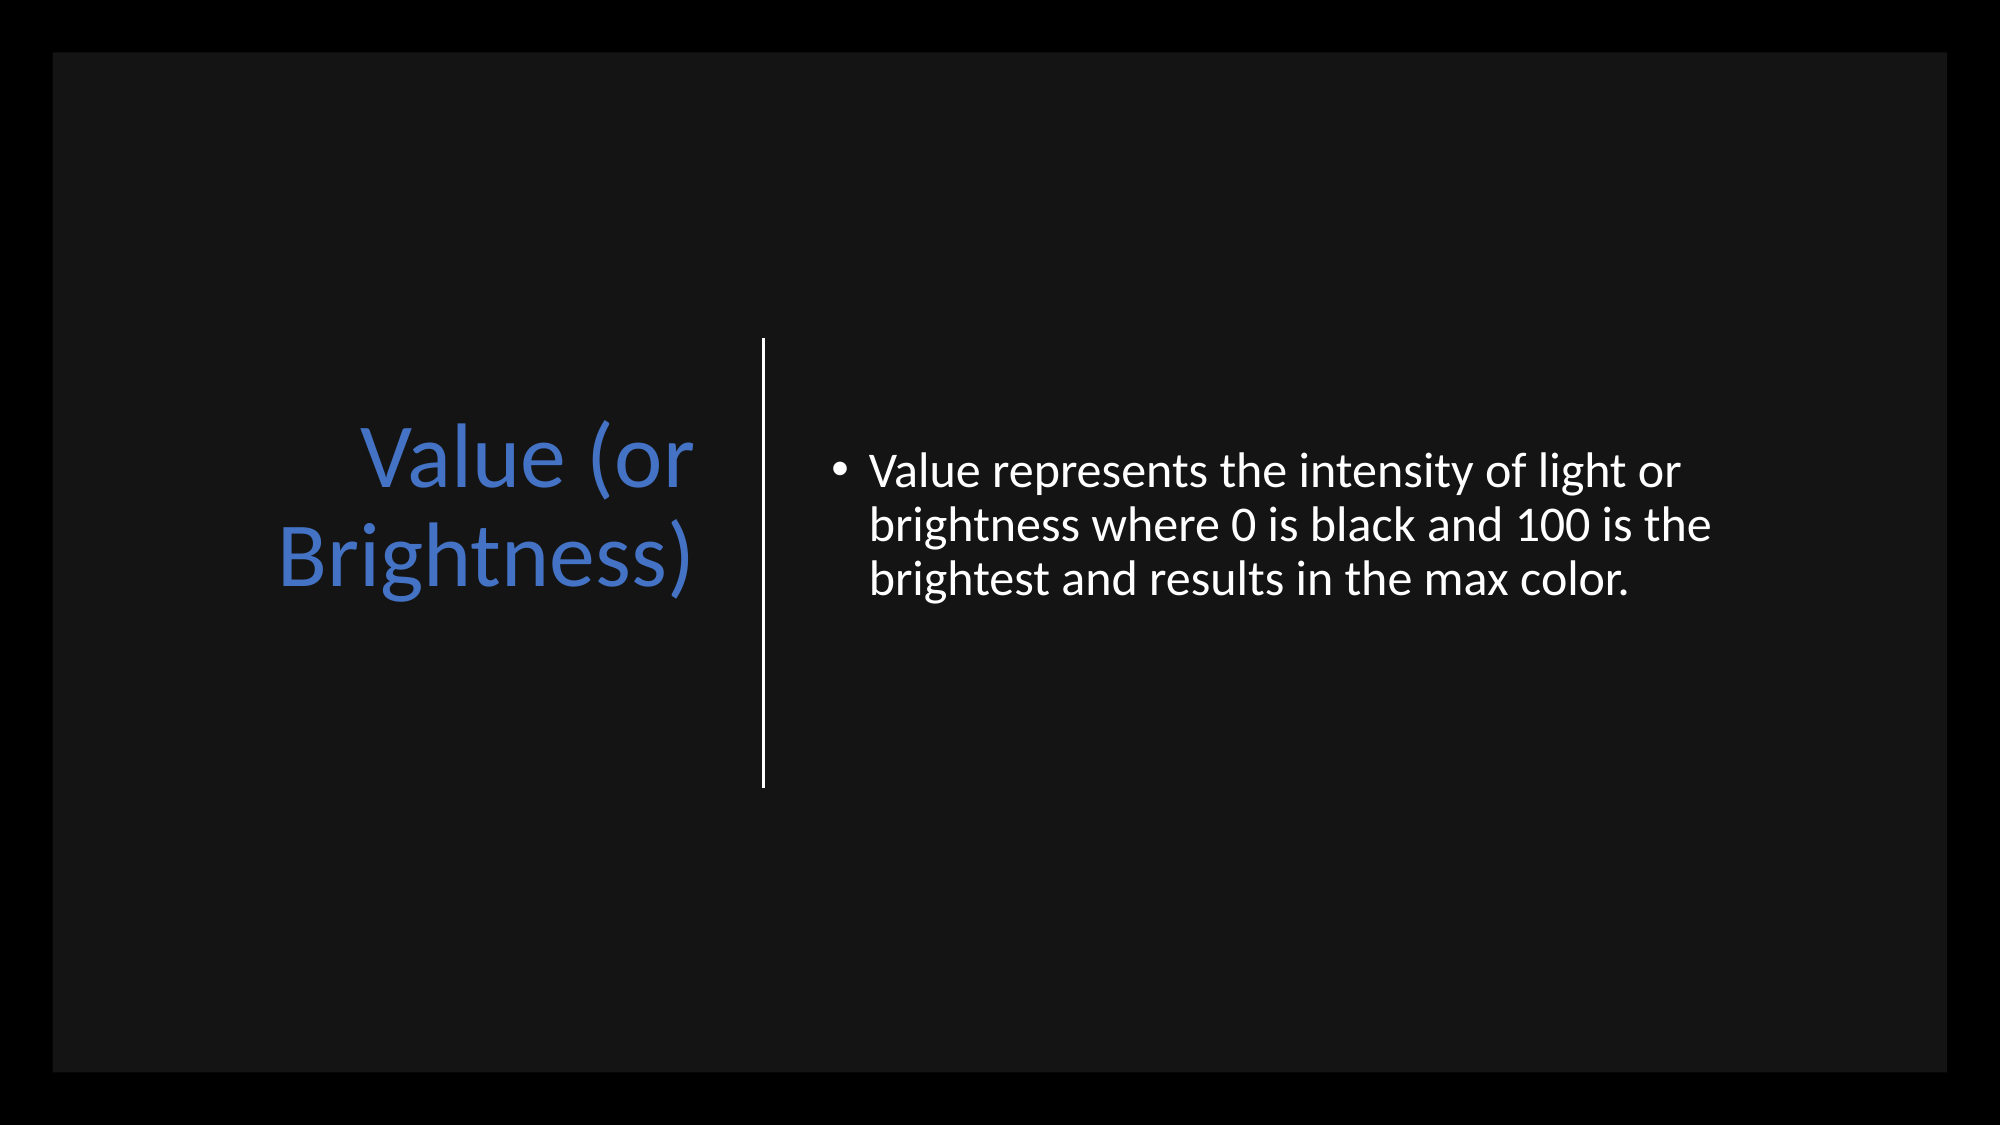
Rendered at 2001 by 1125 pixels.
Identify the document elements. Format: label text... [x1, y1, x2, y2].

text_box [52, 52, 1948, 1073]
list Value represents the intensity of light or brightness where 0 is black and 100 is the brightest and results in the max color. [816, 158, 1863, 967]
title Value (or Brightness) [137, 158, 711, 967]
